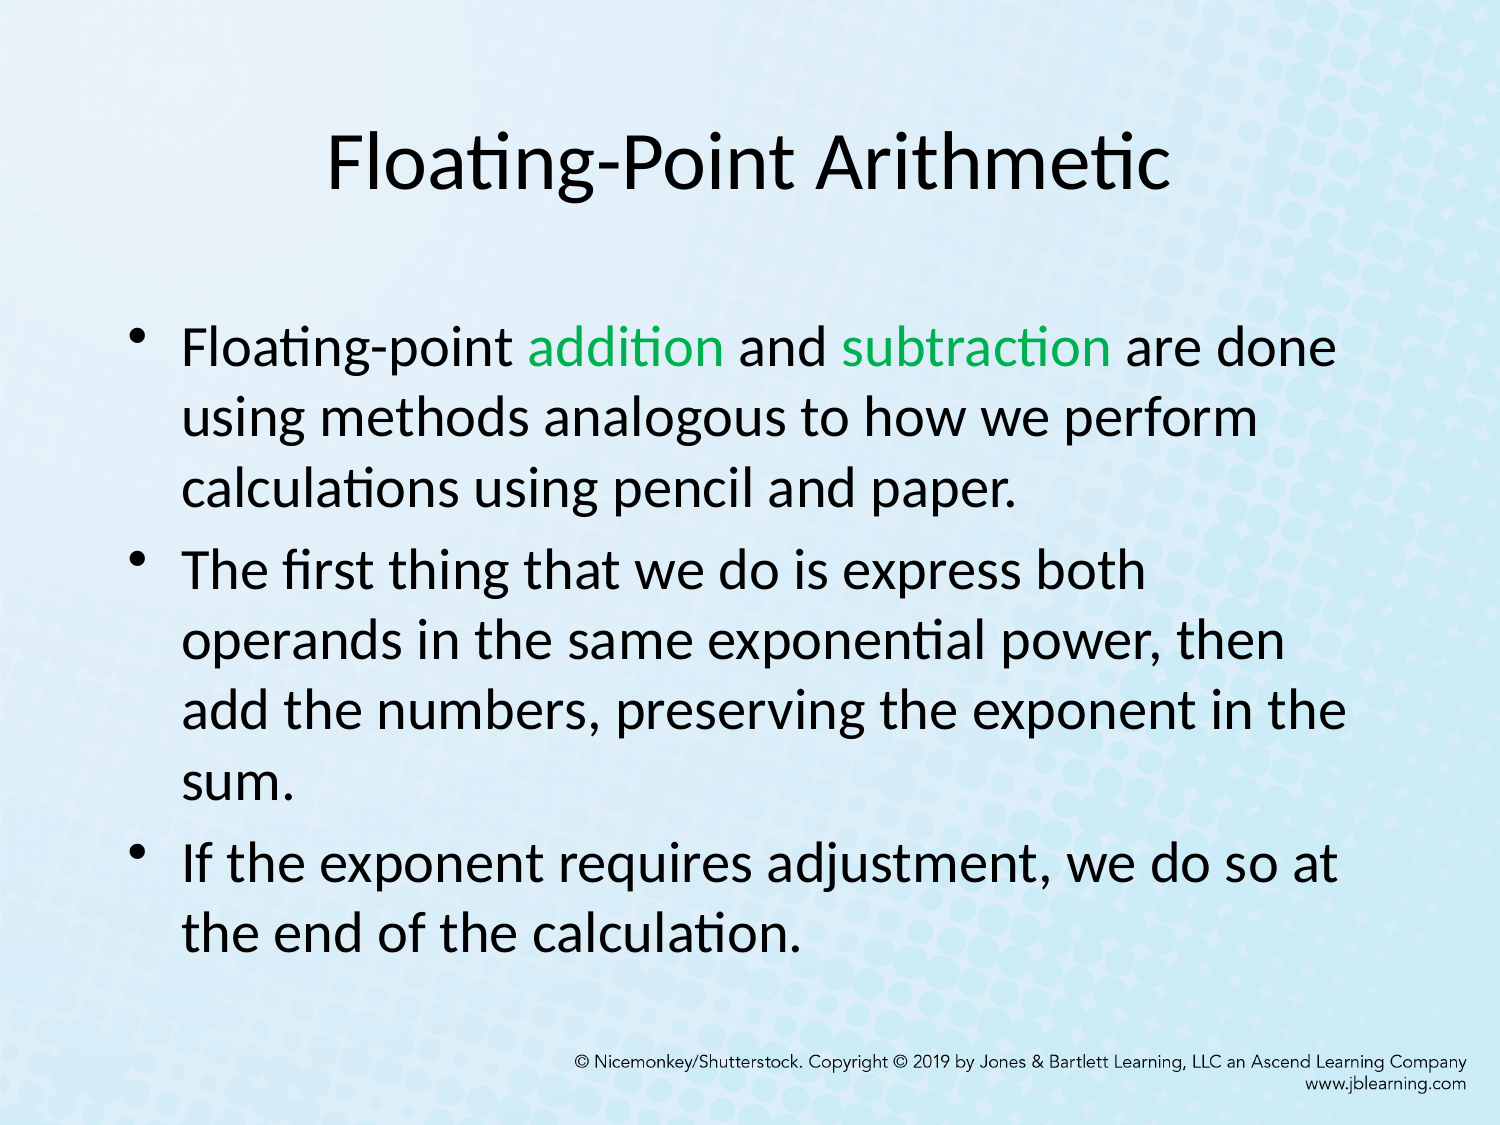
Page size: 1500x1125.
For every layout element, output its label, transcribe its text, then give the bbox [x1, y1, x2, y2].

picture [0, 0, 1500, 1125]
title Floating-Point Arithmetic [112, 75, 1388, 238]
list Floating-point addition and subtraction are done using methods analogous to how we perform calculations using pencil and paper. The first thing that we do is express both operands in the same exponential power, then add the numbers, preserving the exponent in the sum. If the exponent requires adjustment, we do so at the end of the calculation. [112, 299, 1388, 975]
